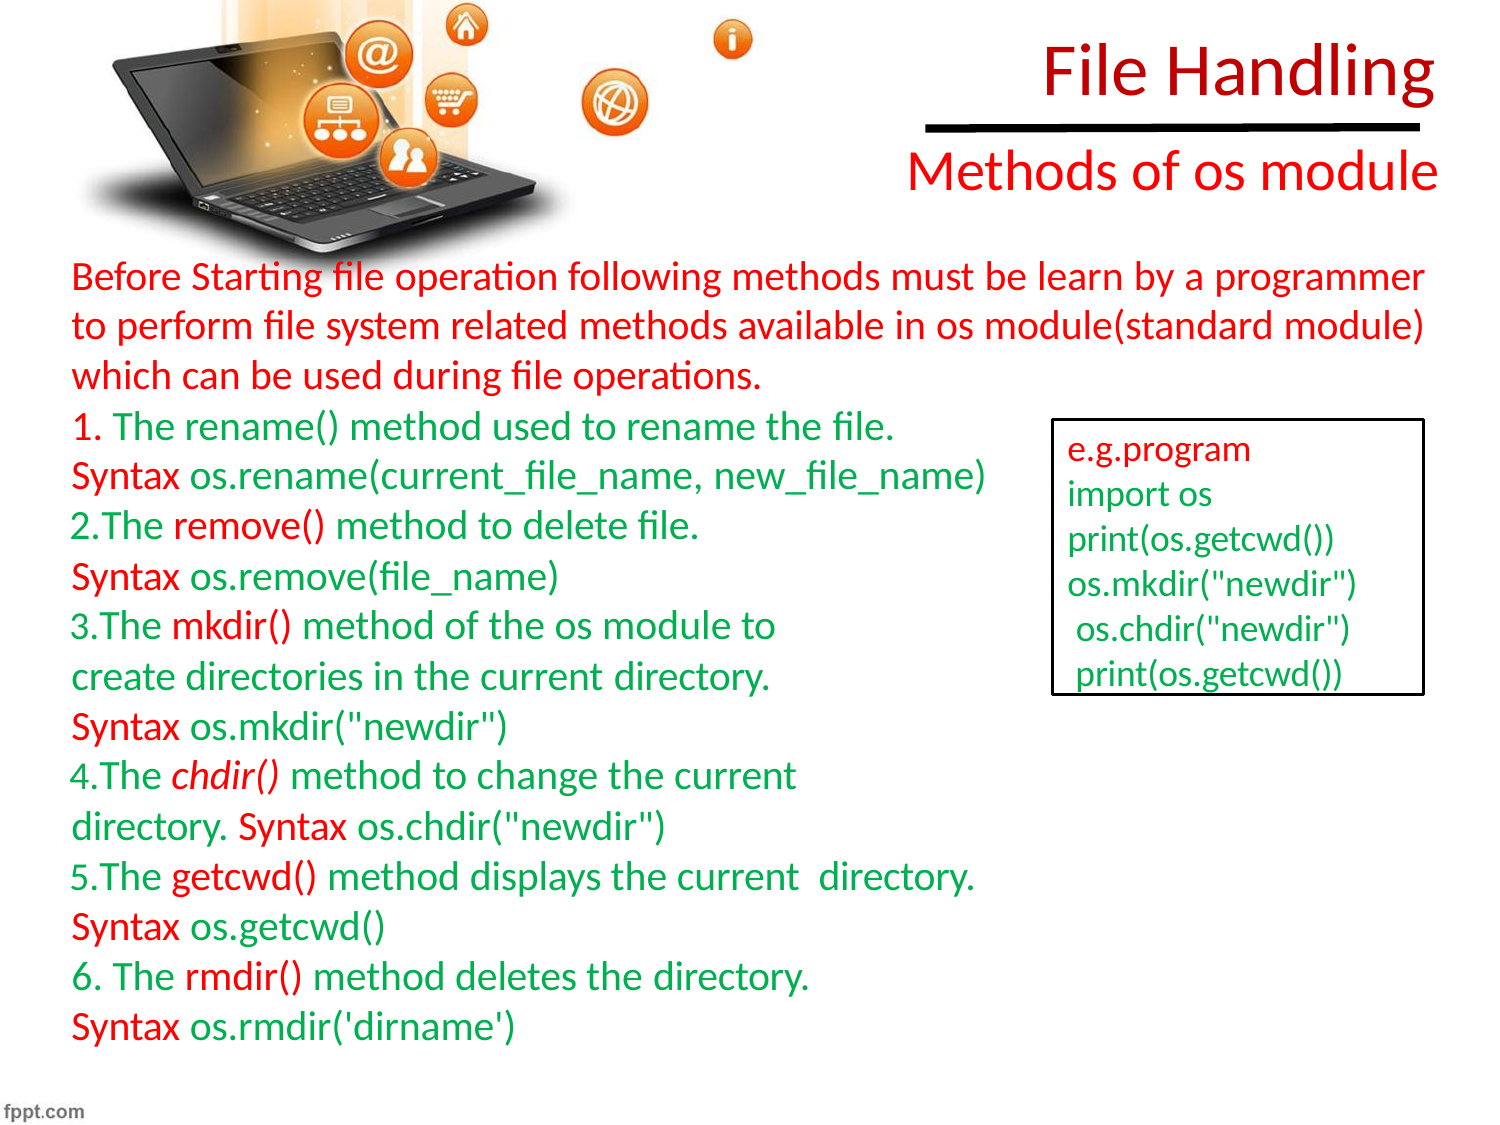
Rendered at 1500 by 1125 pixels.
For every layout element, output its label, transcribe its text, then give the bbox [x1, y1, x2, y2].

text_box e.g.program import os print(os.getcwd()) os.mkdir("newdir") os.chdir("newdir") print(os.getcwd()) [1052, 419, 1424, 695]
text_box The rename() method used to rename the file. Syntax os.rename(current_file_name, new_file_name) The remove() method to delete file. Syntax os.remove(file_name) The mkdir() method of the os module to create directories in the current directory. Syntax os.mkdir("newdir") The chdir() method to change the current directory. Syntax os.chdir("newdir") The getcwd() method displays the current directory. Syntax os.getcwd() The rmdir() method deletes the directory. Syntax os.rmdir('dirname') [69, 396, 1005, 1049]
title File Handling [1040, 18, 1439, 130]
text_box Methods of os module Before Starting file operation following methods must be learn by a programmer to perform file system related methods available in os module(standard module) which can be used during file operations. [69, 130, 1445, 399]
picture [0, 0, 767, 1125]
